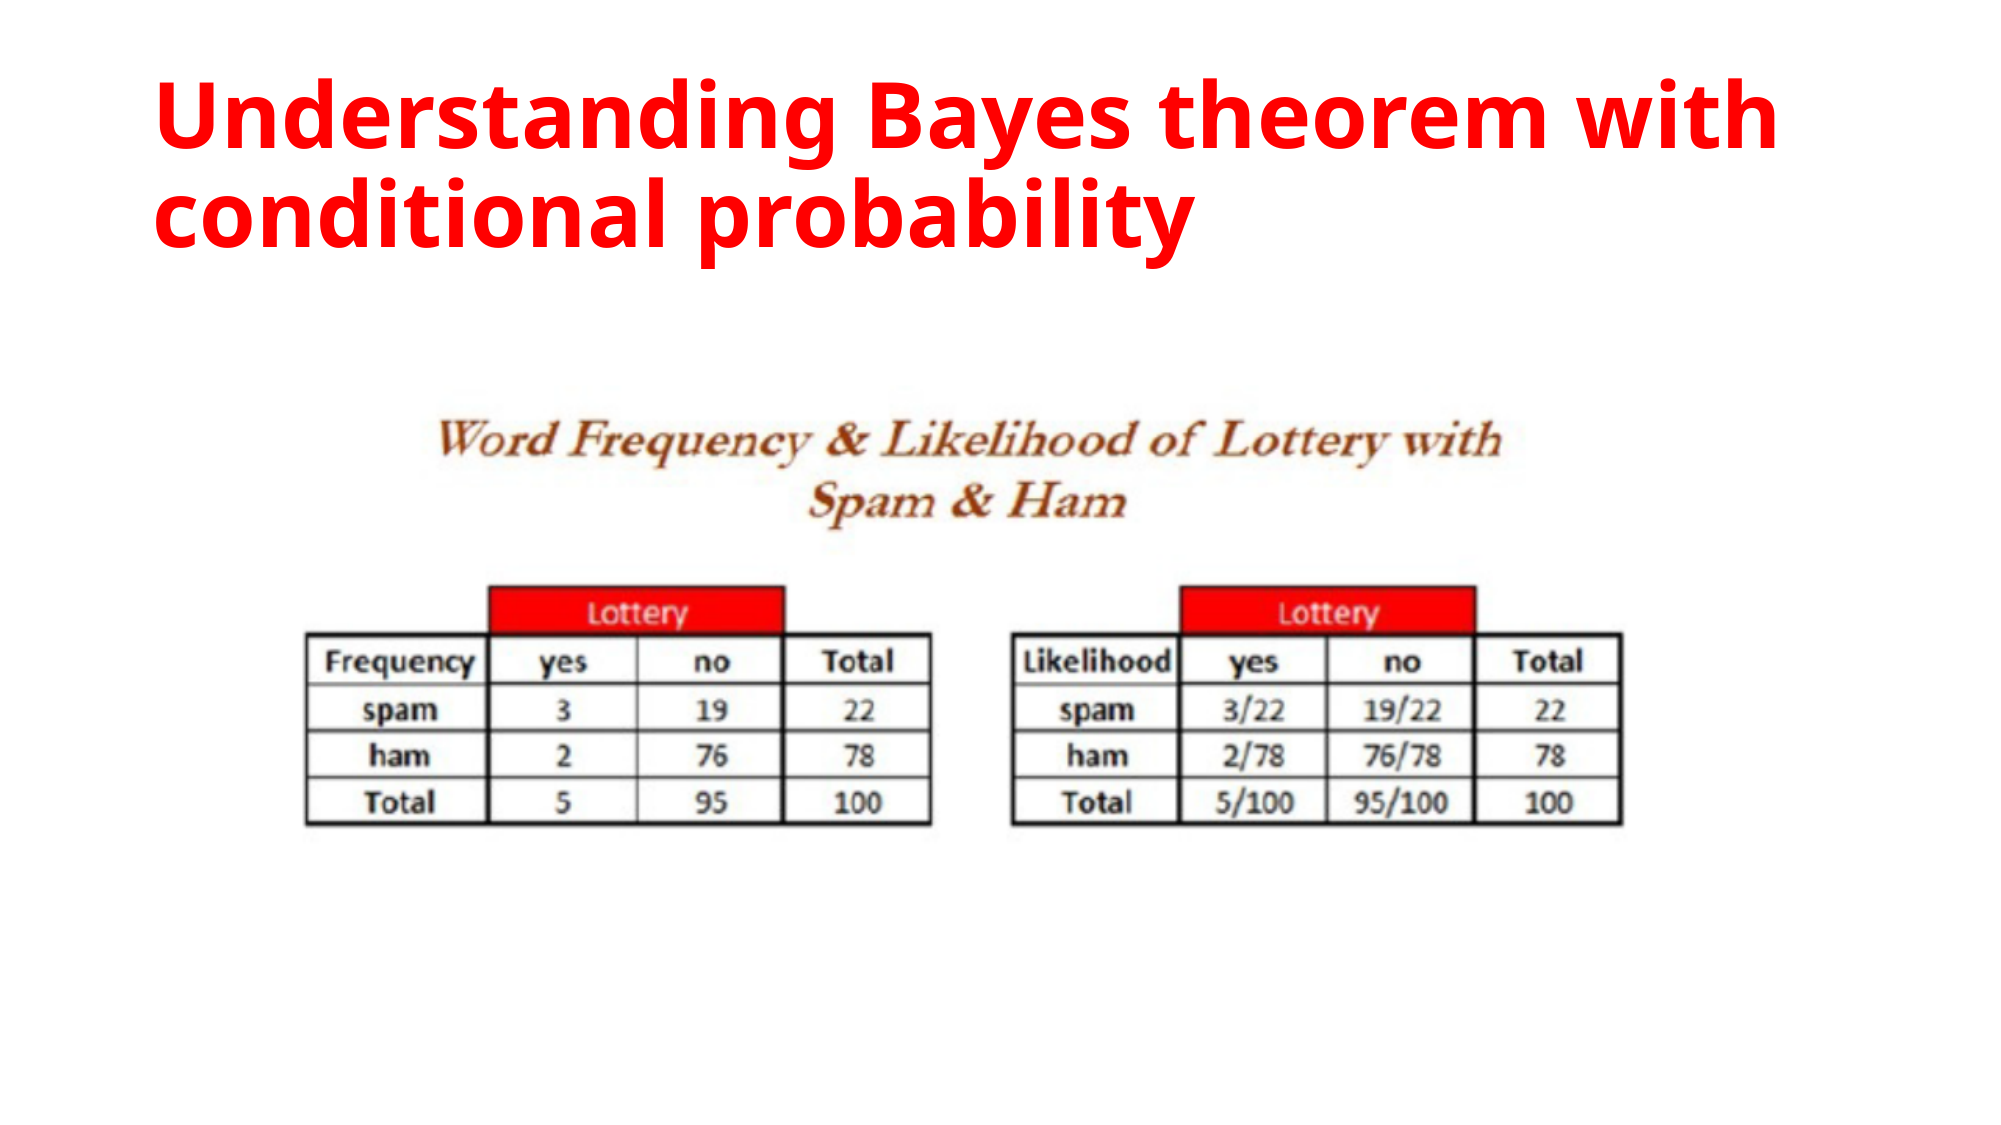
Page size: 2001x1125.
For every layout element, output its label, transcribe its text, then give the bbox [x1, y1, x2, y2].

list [270, 334, 1665, 859]
title Understanding Bayes theorem with conditional probability [137, 59, 1863, 278]
